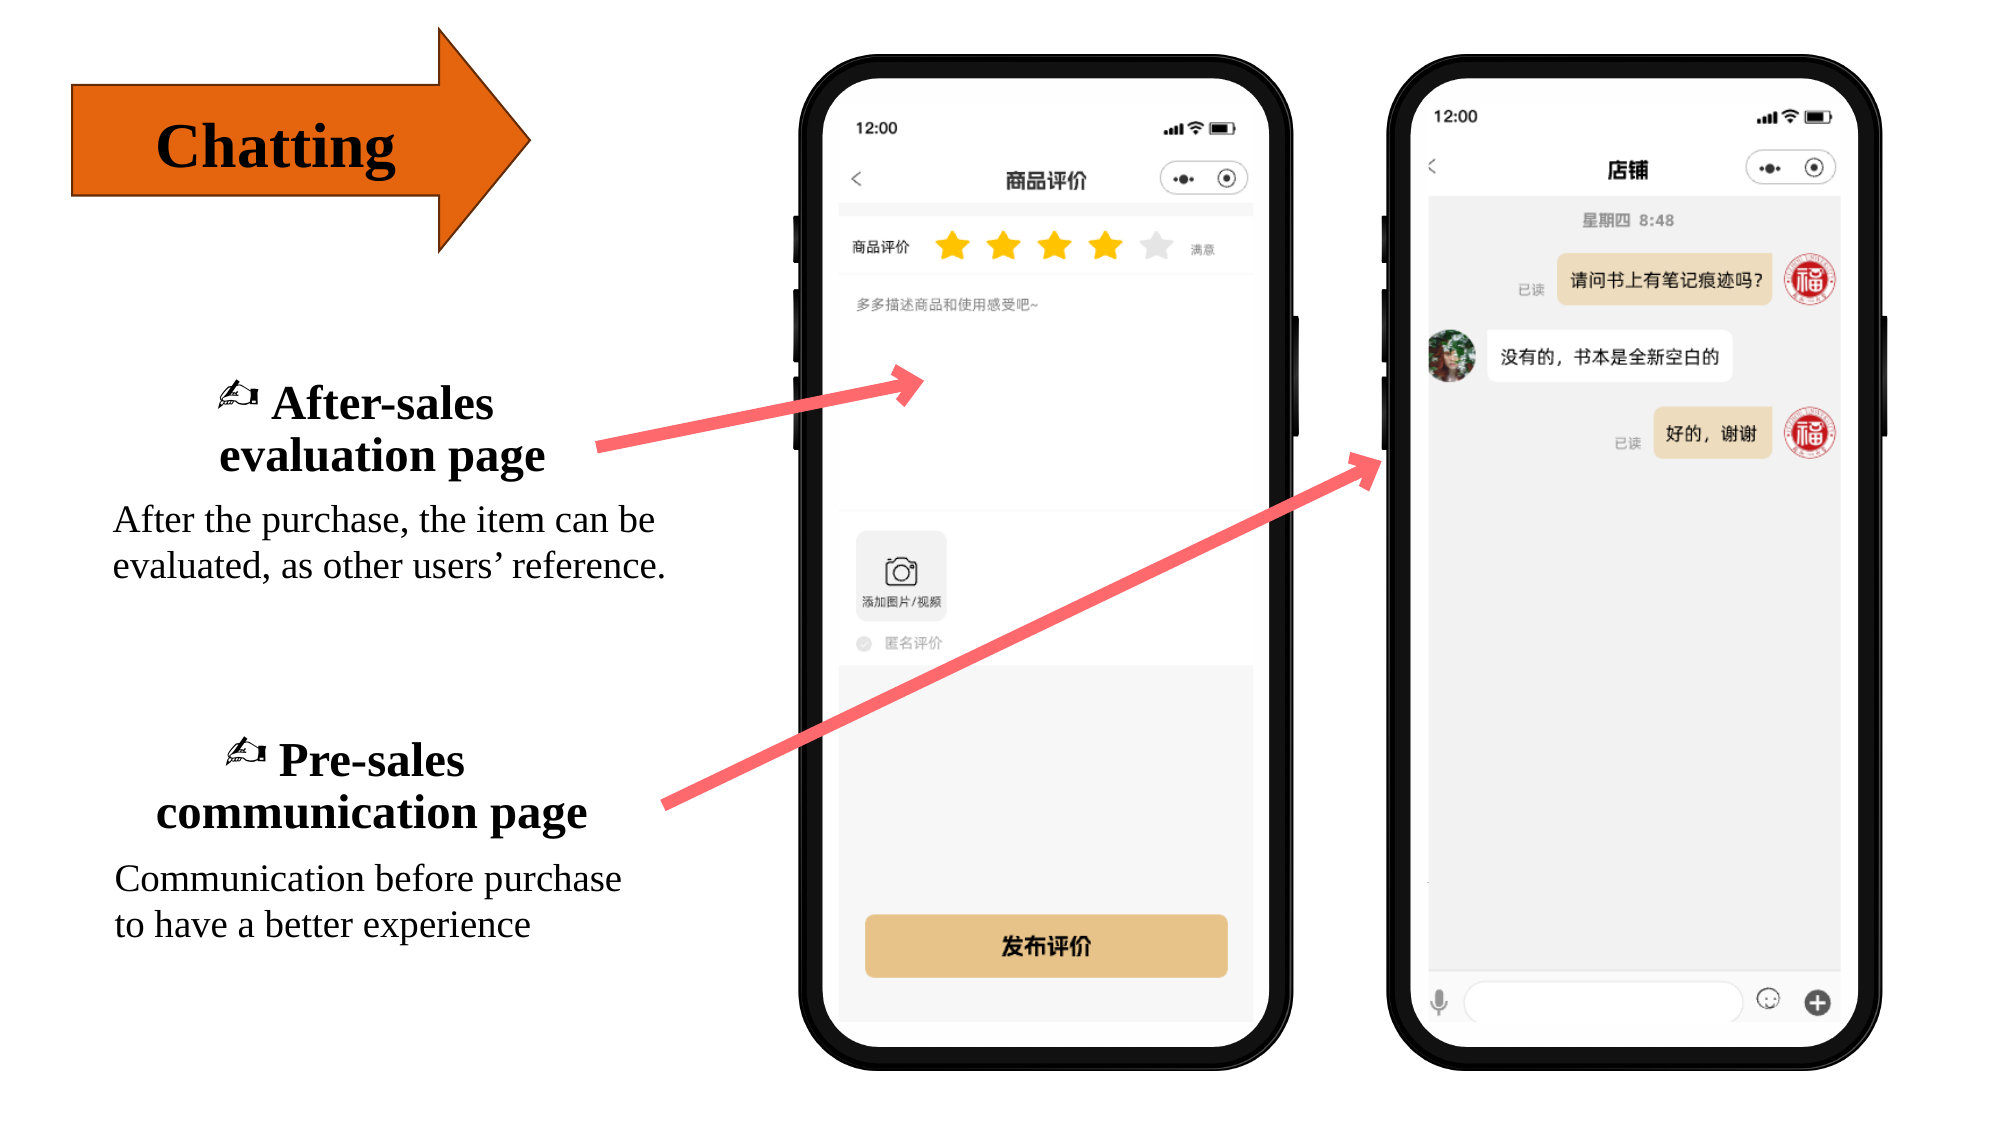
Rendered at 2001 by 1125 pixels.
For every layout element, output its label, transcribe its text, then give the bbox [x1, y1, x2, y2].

text_box [662, 458, 1382, 806]
text_box [793, 54, 1299, 521]
text_box [793, 399, 838, 742]
text_box [1381, 54, 1888, 1071]
text_box Communication before purchase to have a better experience [99, 844, 653, 953]
text_box After-sales evaluation page [112, 377, 597, 482]
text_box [11, 29, 541, 251]
text_box [838, 523, 1254, 1022]
text_box [1428, 103, 1841, 1022]
text_box [793, 502, 1299, 1071]
text_box After the purchase, the item can be evaluated, as other users’ reference. [97, 485, 728, 594]
text_box Pre-sales communication page [63, 733, 624, 839]
text_box [838, 103, 1254, 721]
